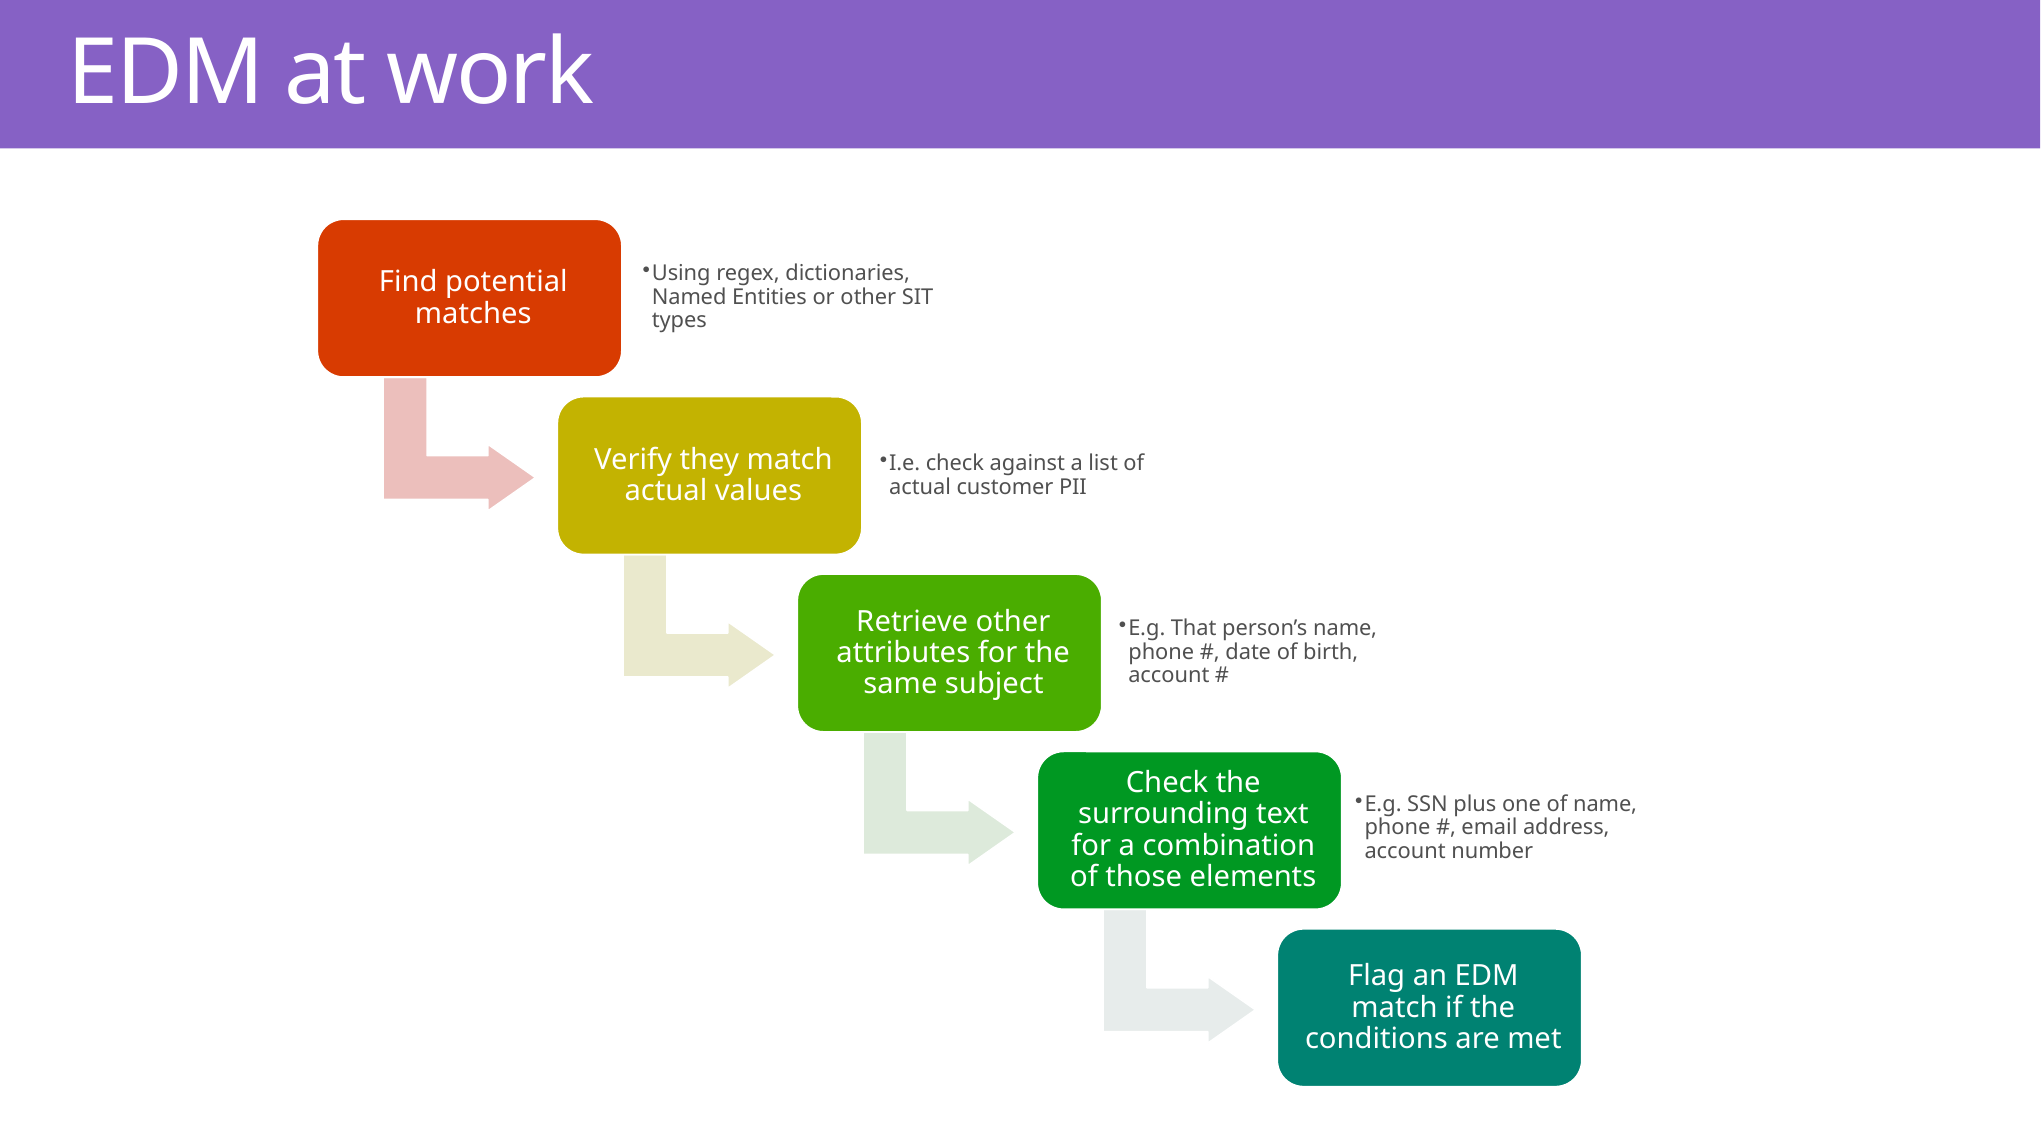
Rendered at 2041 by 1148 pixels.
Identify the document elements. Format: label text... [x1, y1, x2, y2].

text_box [204, 213, 1695, 1093]
title EDM at work [0, 0, 2041, 149]
